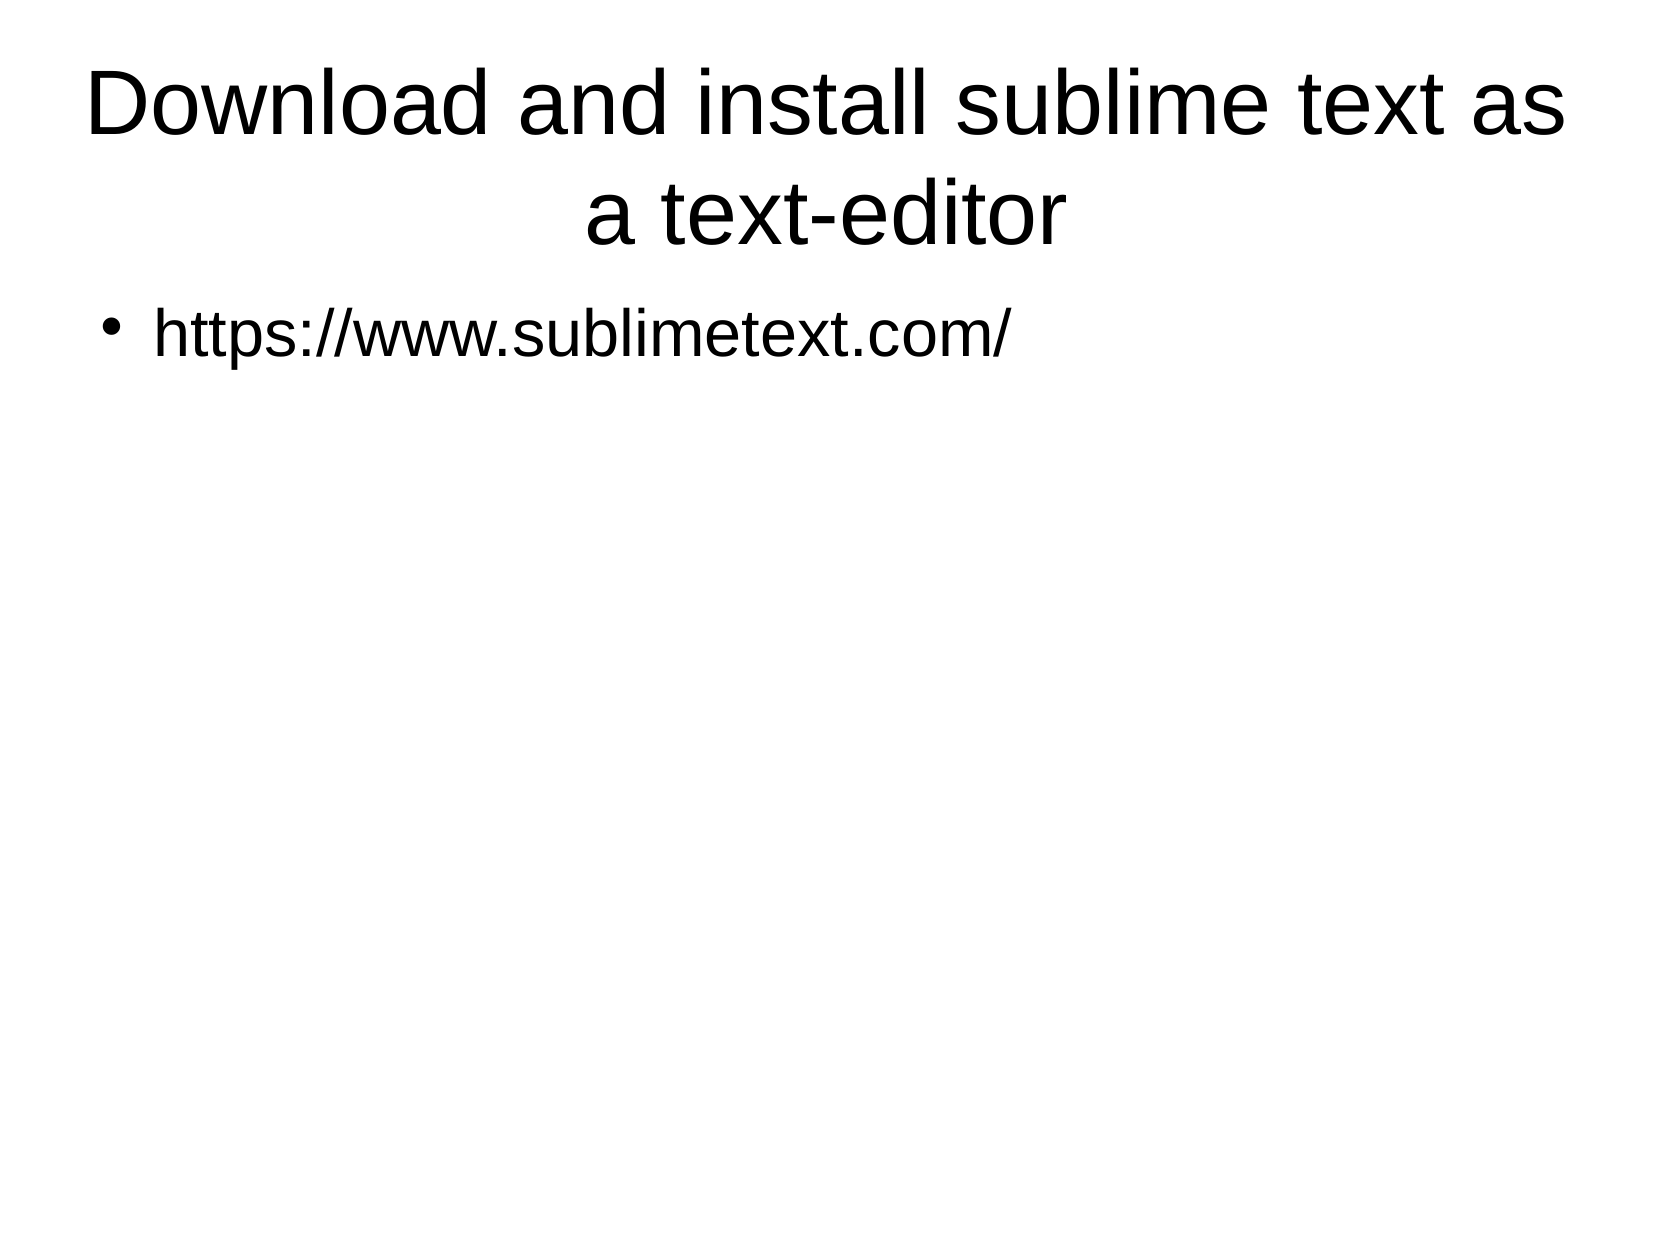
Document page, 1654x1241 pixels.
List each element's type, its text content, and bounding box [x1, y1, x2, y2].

text_box https://www.sublimetext.com/ [82, 290, 1571, 1010]
text_box Download and install sublime text as a text-editor [82, 49, 1571, 257]
